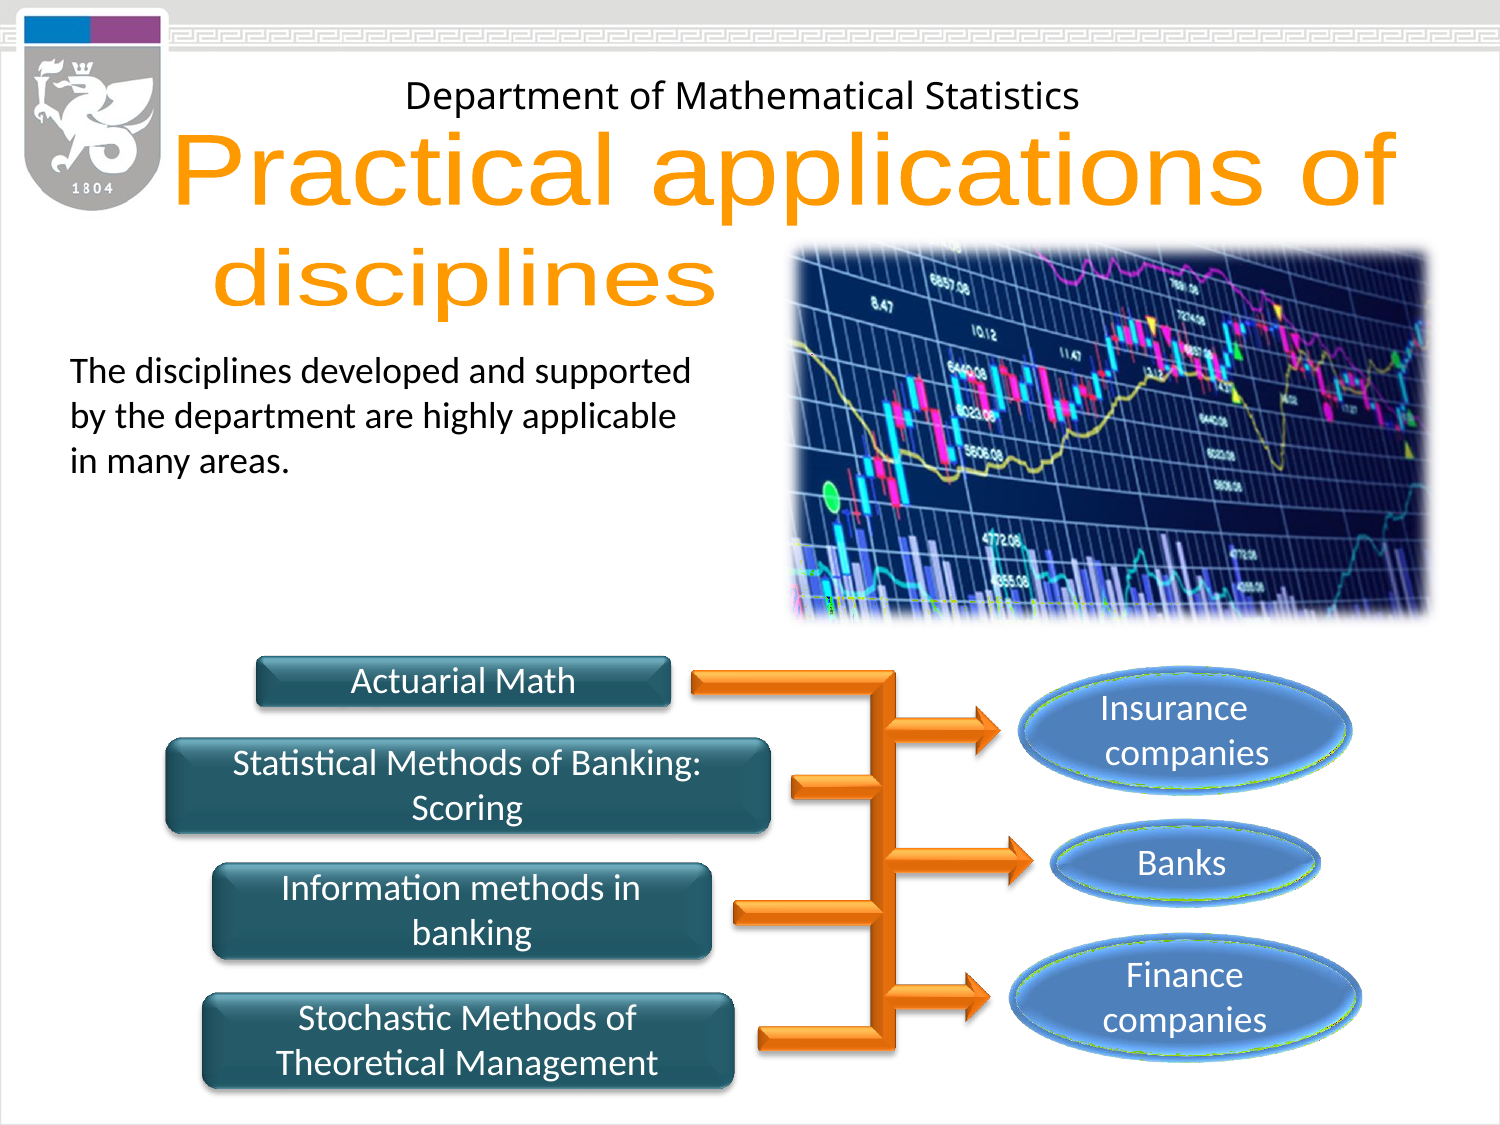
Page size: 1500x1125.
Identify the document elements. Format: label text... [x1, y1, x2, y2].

text_box Information methods in banking [232, 861, 682, 956]
text_box Statistical Methods of Banking: Scoring [187, 735, 682, 830]
text_box [1041, 931, 1363, 1063]
text_box [193, 980, 748, 1120]
text_box [247, 673, 682, 725]
text_box [780, 235, 1442, 630]
text_box [203, 850, 682, 980]
text_box [1016, 664, 1353, 796]
text_box [682, 666, 1041, 1063]
text_box Stochastic Methods of Theoretical Management [224, 990, 711, 1086]
picture [0, 0, 1500, 1125]
text_box Actuarial Math [279, 673, 646, 704]
text_box Insurance companies [1098, 680, 1272, 775]
text_box [1048, 817, 1322, 908]
text_box The disciplines developed and supported by the department are highly applicable in many areas. [67, 344, 711, 673]
text_box Finance companies [1082, 947, 1288, 1042]
text_box Banks [1134, 835, 1236, 885]
text_box [157, 725, 682, 865]
